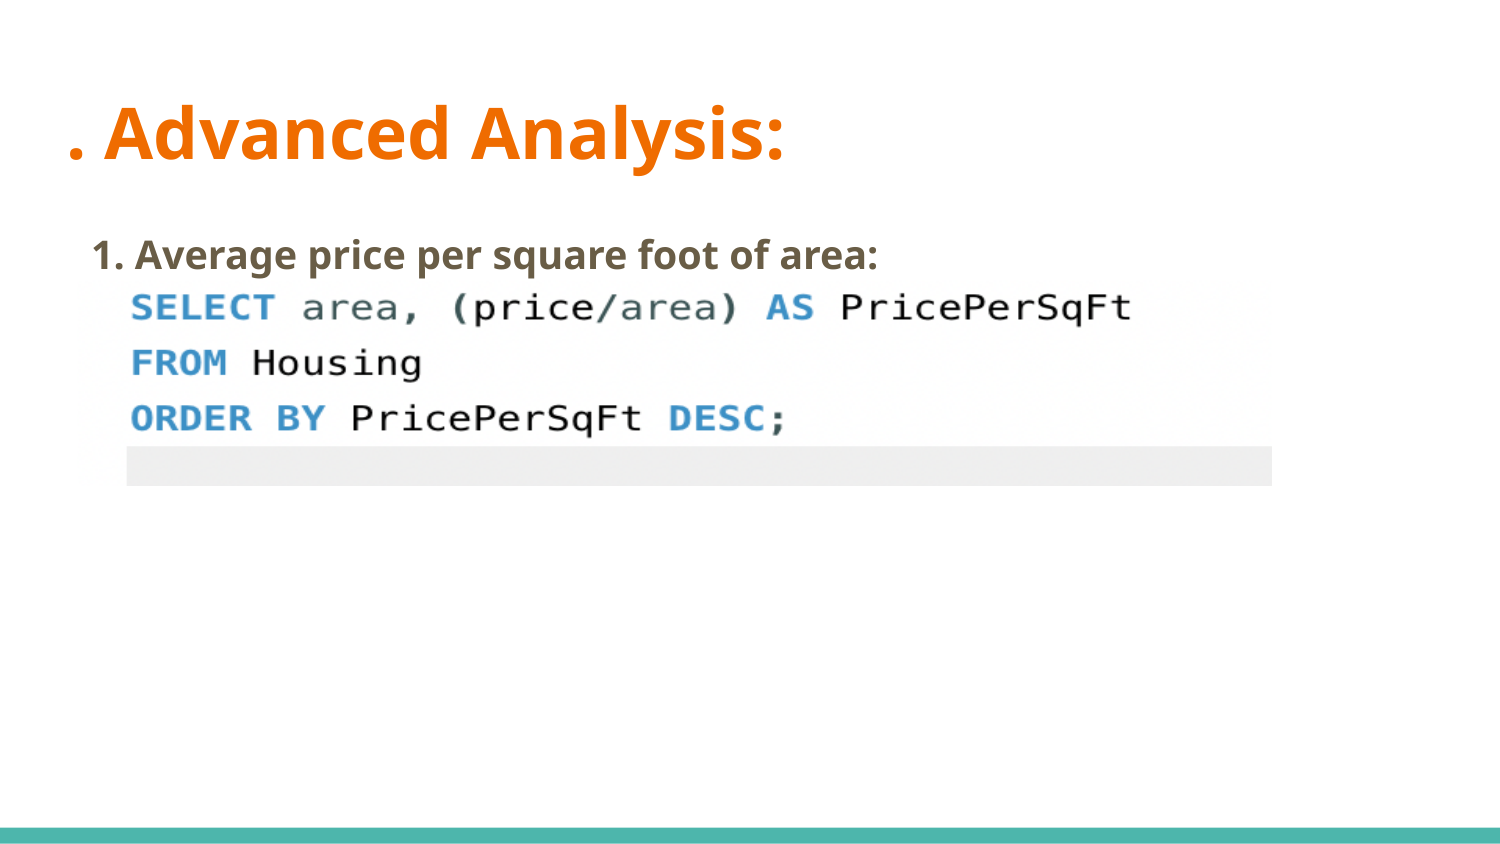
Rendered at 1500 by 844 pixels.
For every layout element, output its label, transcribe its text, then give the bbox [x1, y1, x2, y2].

title . Advanced Analysis: [51, 72, 1449, 189]
list 1. Average price per square foot of area: [76, 207, 1474, 750]
picture [77, 279, 1272, 486]
